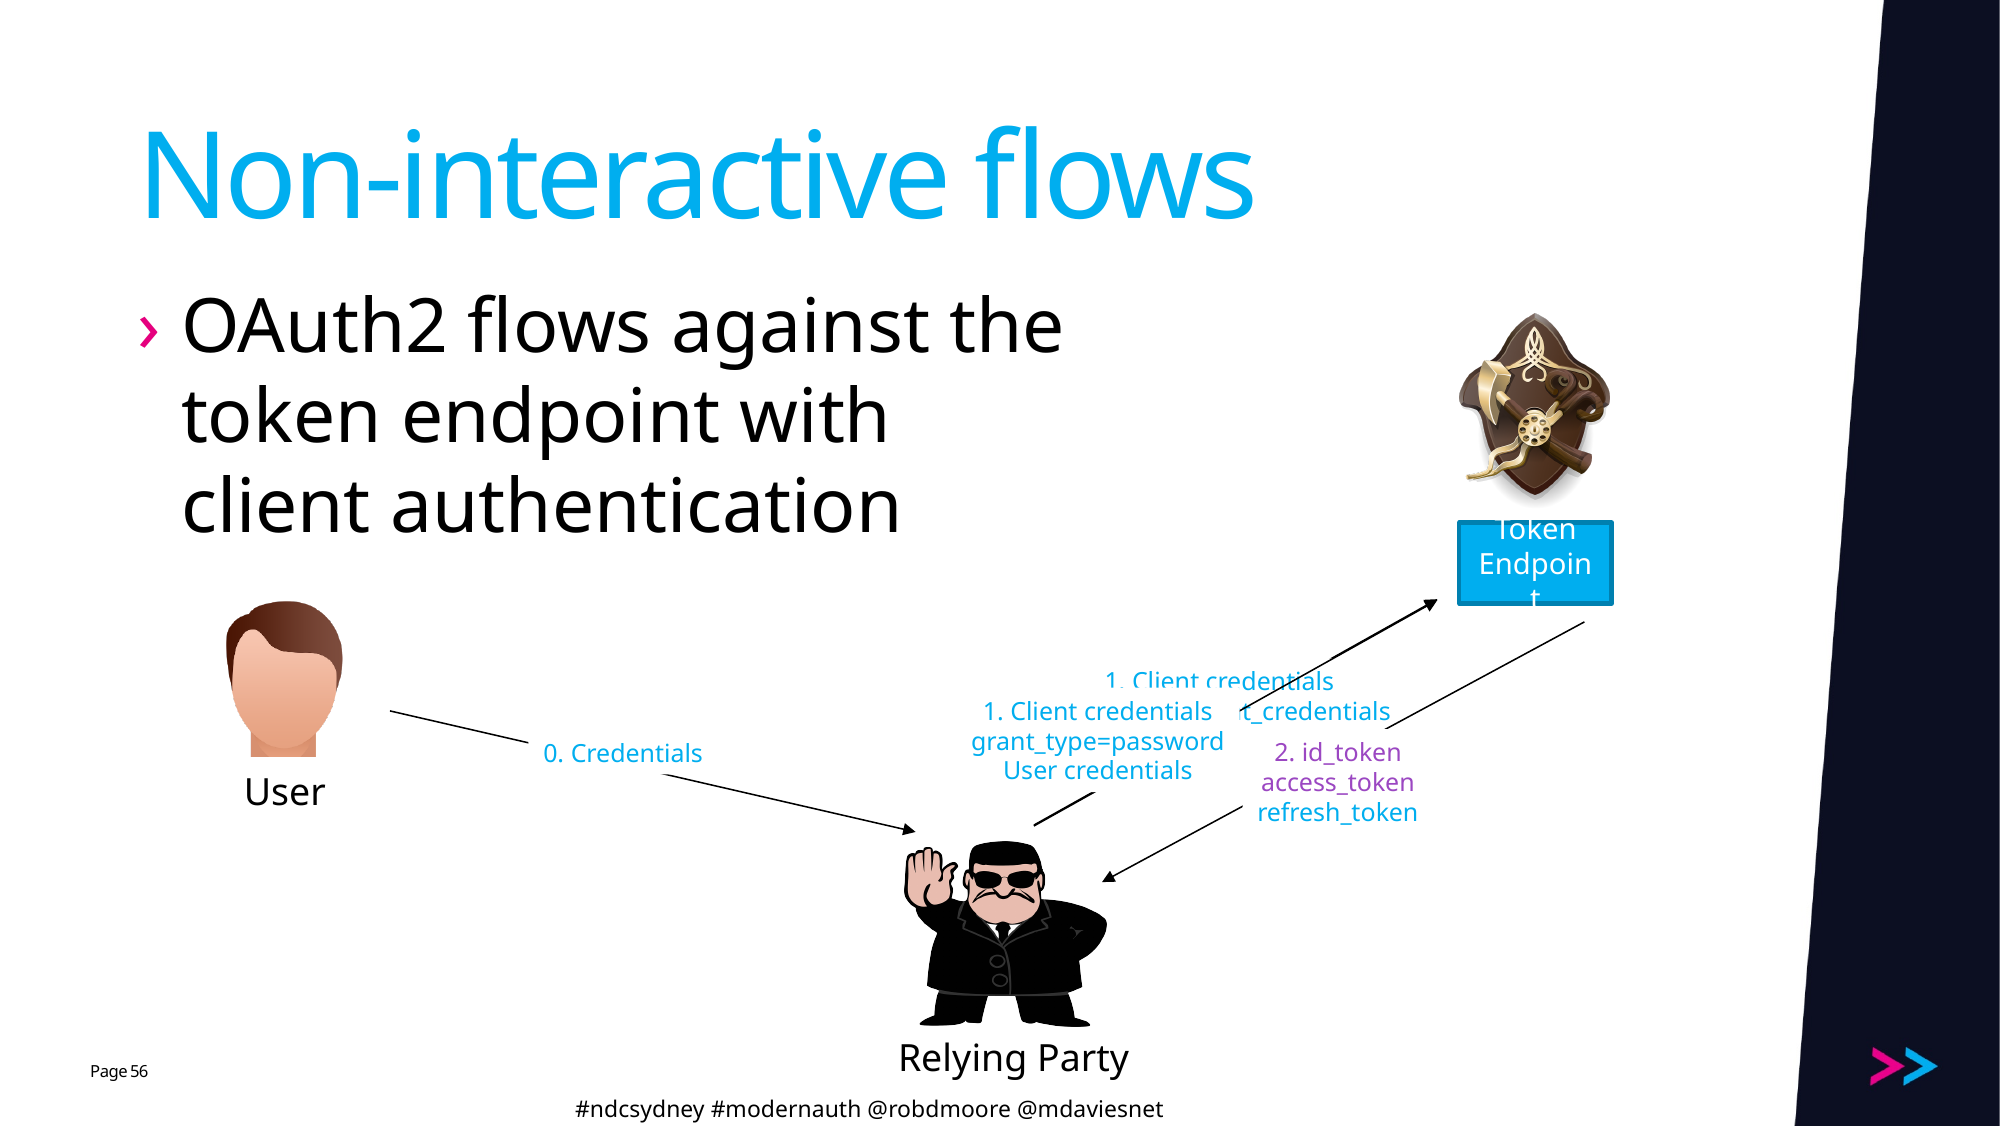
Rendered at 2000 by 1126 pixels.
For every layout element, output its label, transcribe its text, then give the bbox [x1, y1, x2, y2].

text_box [1101, 621, 1585, 883]
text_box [962, 599, 1438, 827]
picture [0, 0, 2000, 1126]
text_box Relying Party [883, 1026, 1145, 1087]
text_box User [228, 765, 341, 821]
slide_number 56 [130, 1061, 166, 1113]
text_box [389, 710, 916, 833]
title Non-interactive flows [137, 54, 1786, 243]
text_box Token Endpoint [1457, 520, 1614, 606]
list OAuth2 flows against the token endpoint with client authentication [137, 277, 1786, 1021]
